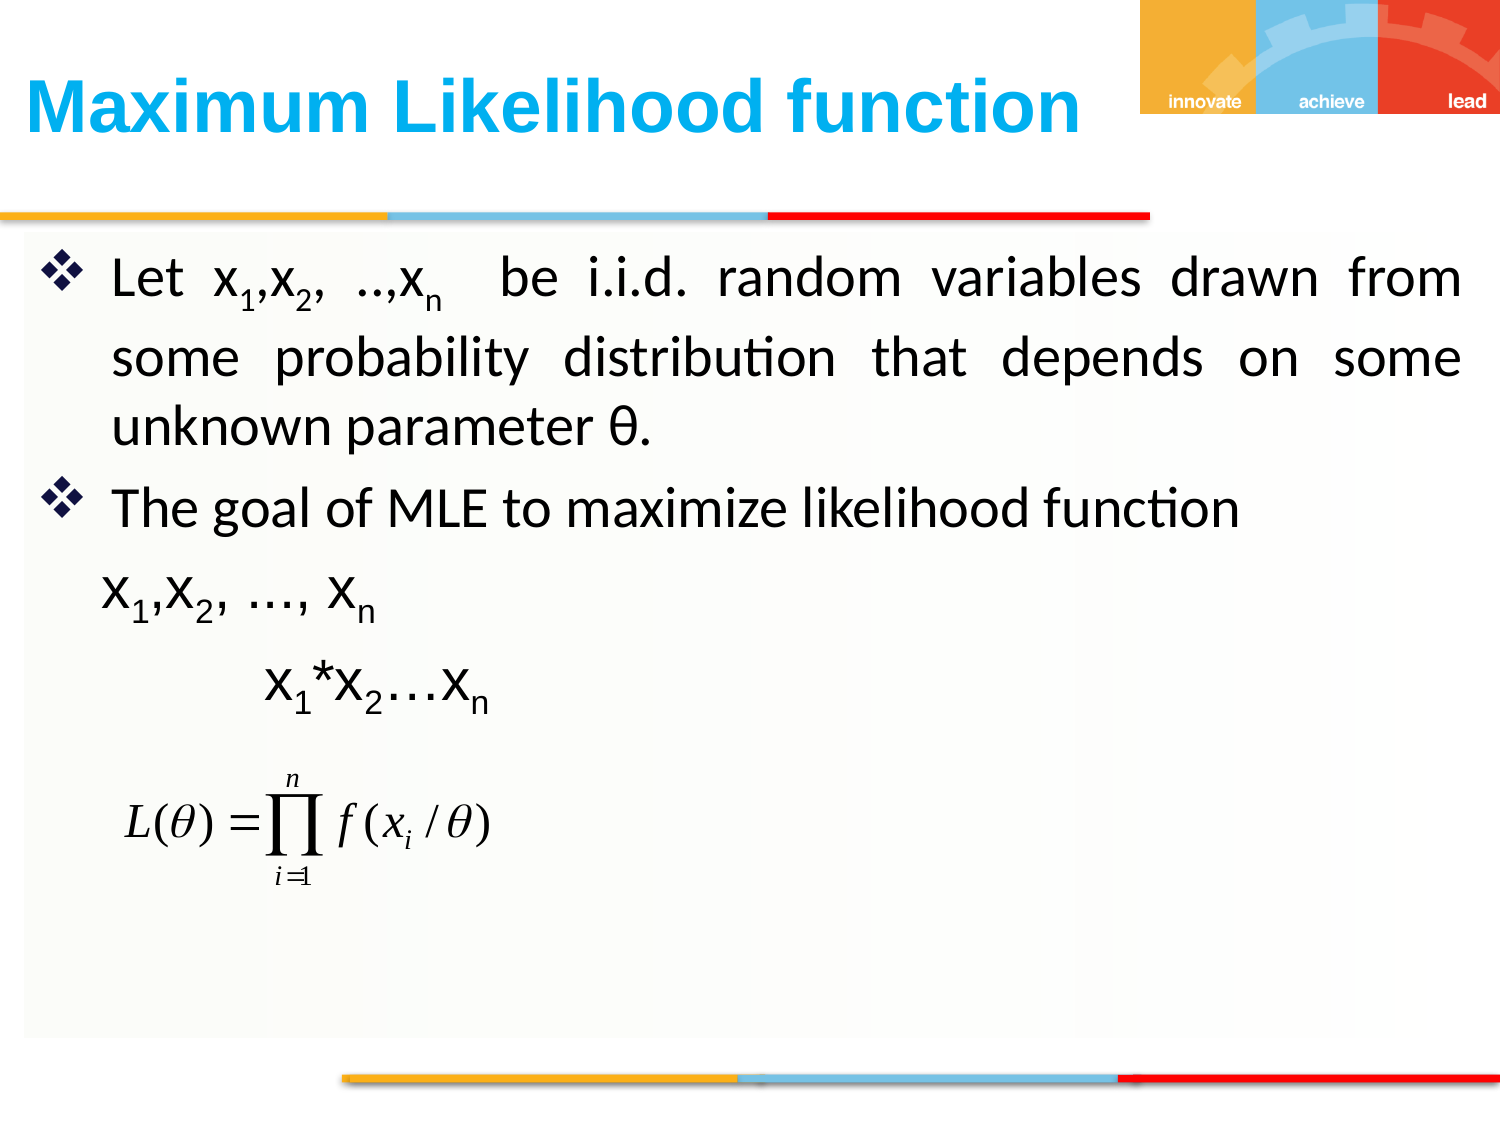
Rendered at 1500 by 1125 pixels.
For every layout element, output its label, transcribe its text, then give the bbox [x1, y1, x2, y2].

title Maximum Likelihood function [10, 4, 1125, 200]
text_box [115, 756, 499, 896]
picture [1140, 0, 1500, 114]
